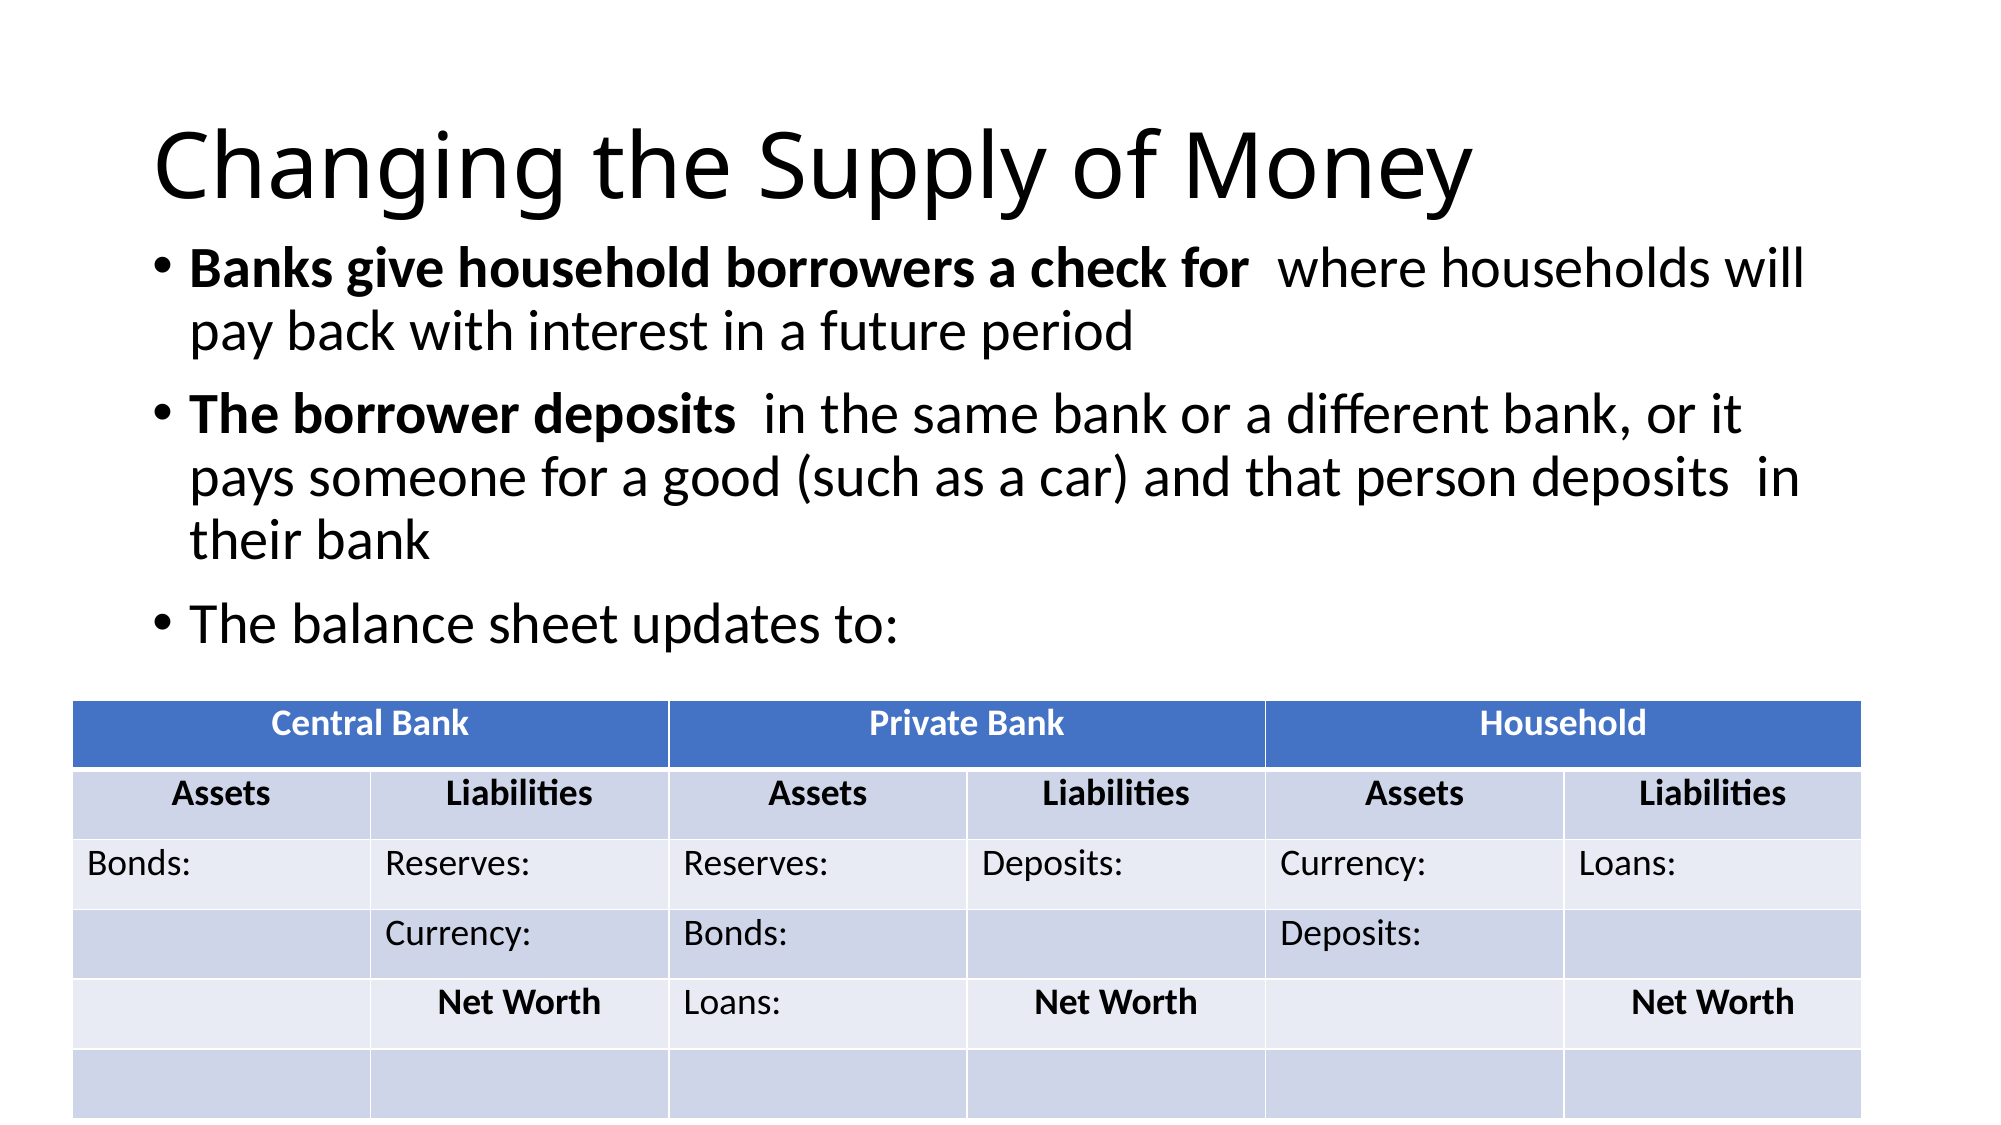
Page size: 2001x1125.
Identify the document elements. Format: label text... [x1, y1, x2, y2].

title Changing the Supply of Money [137, 59, 1863, 278]
